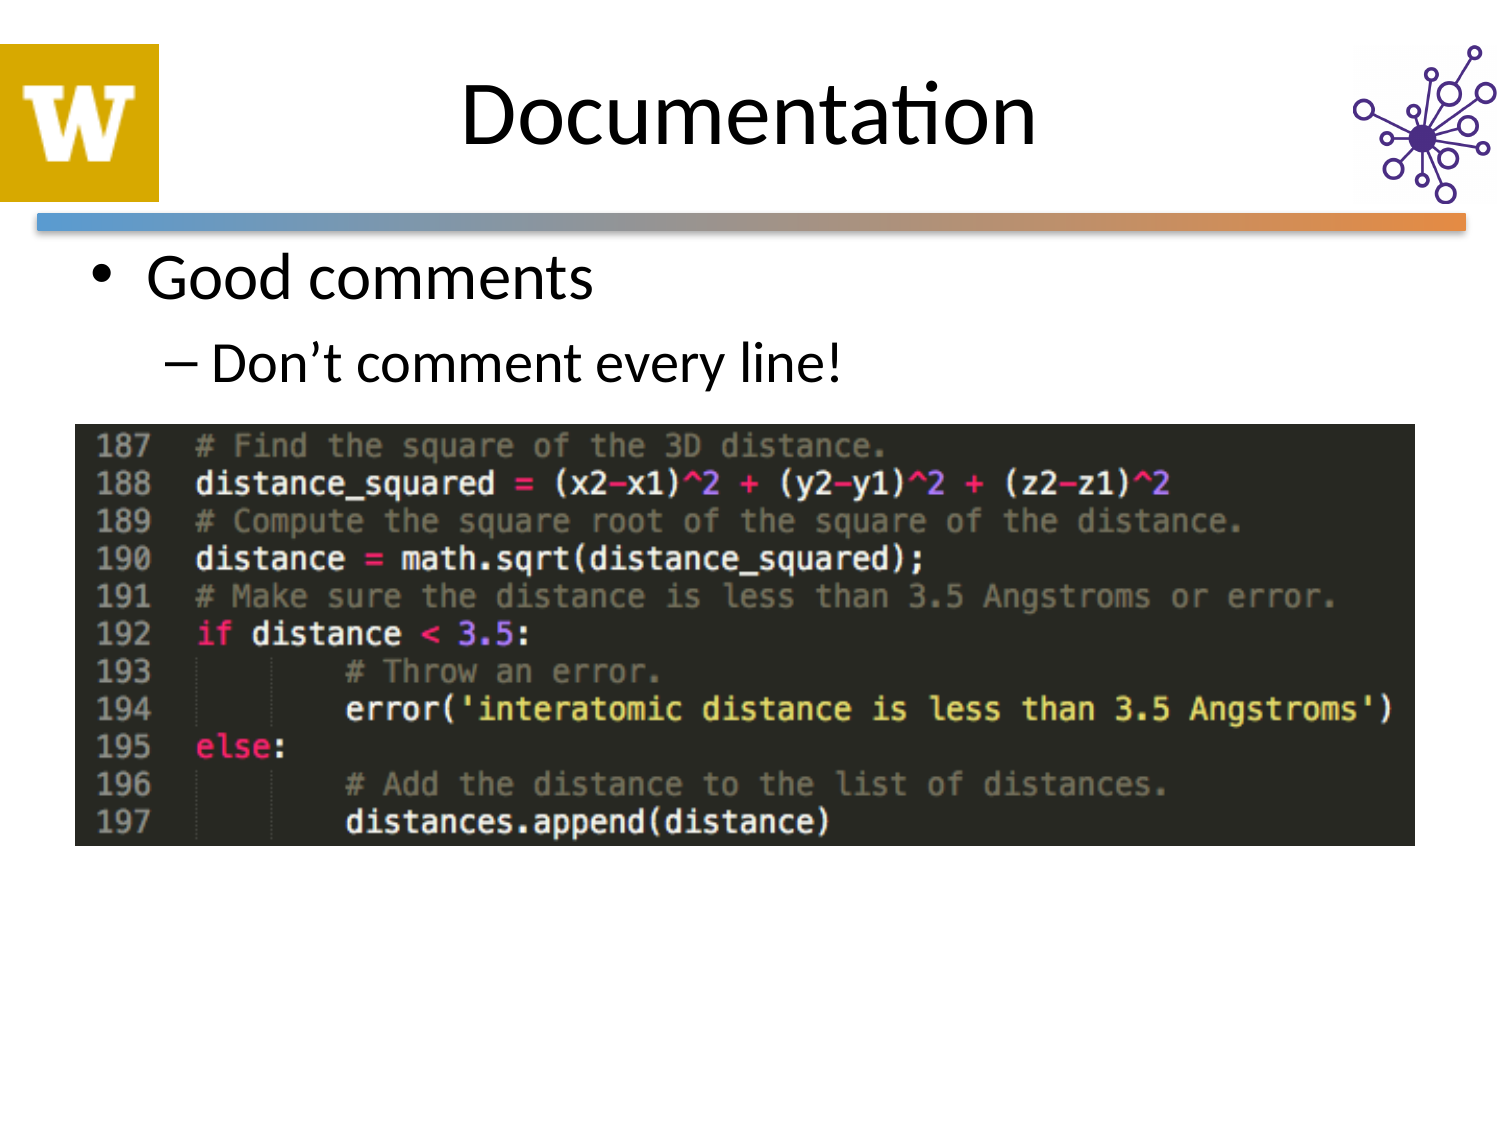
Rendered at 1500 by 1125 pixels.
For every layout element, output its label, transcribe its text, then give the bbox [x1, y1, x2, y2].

picture [74, 424, 1415, 846]
list Good comments Don’t comment every line! [75, 224, 1425, 975]
picture [1425, 45, 1497, 204]
picture [0, 44, 159, 202]
title Documentation [75, 45, 1425, 224]
